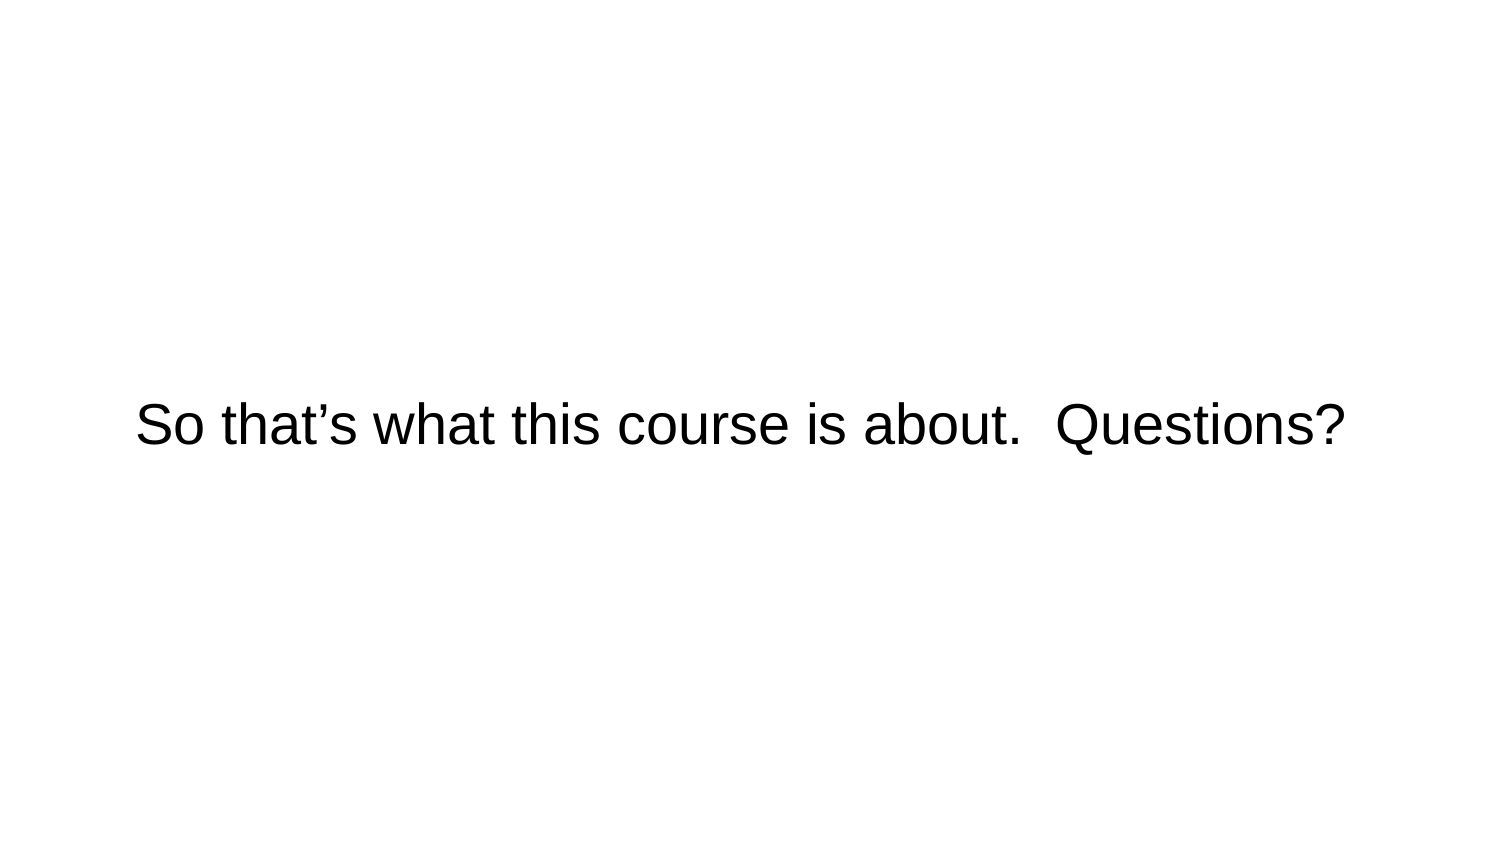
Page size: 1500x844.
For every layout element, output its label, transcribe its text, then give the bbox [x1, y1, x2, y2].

title So that’s what this course is about. Questions? [51, 352, 1449, 491]
